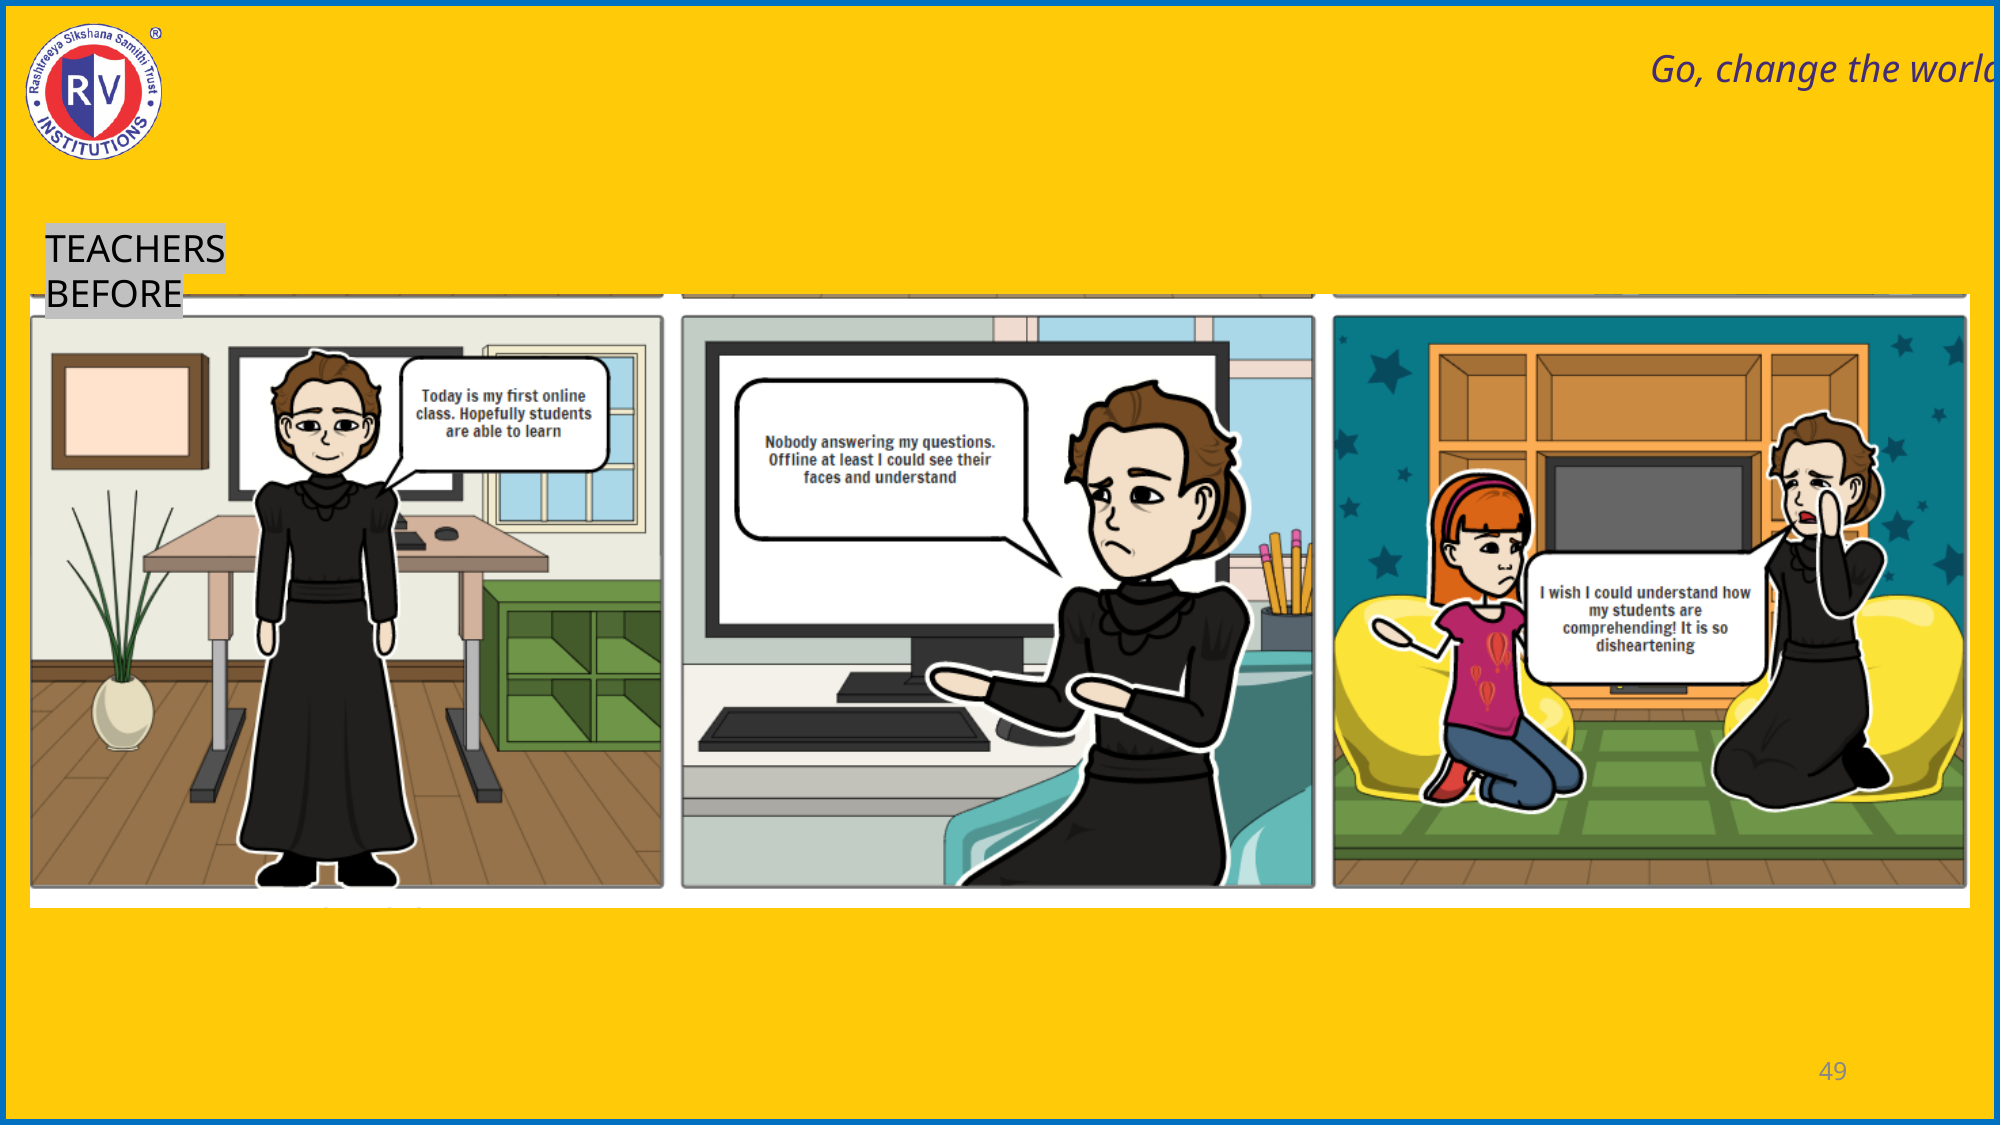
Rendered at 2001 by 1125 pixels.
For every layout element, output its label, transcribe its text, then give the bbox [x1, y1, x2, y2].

slide_number 49 [1412, 1042, 1863, 1103]
text_box [0, 0, 2000, 1125]
picture [15, 13, 173, 171]
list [29, 294, 1971, 908]
